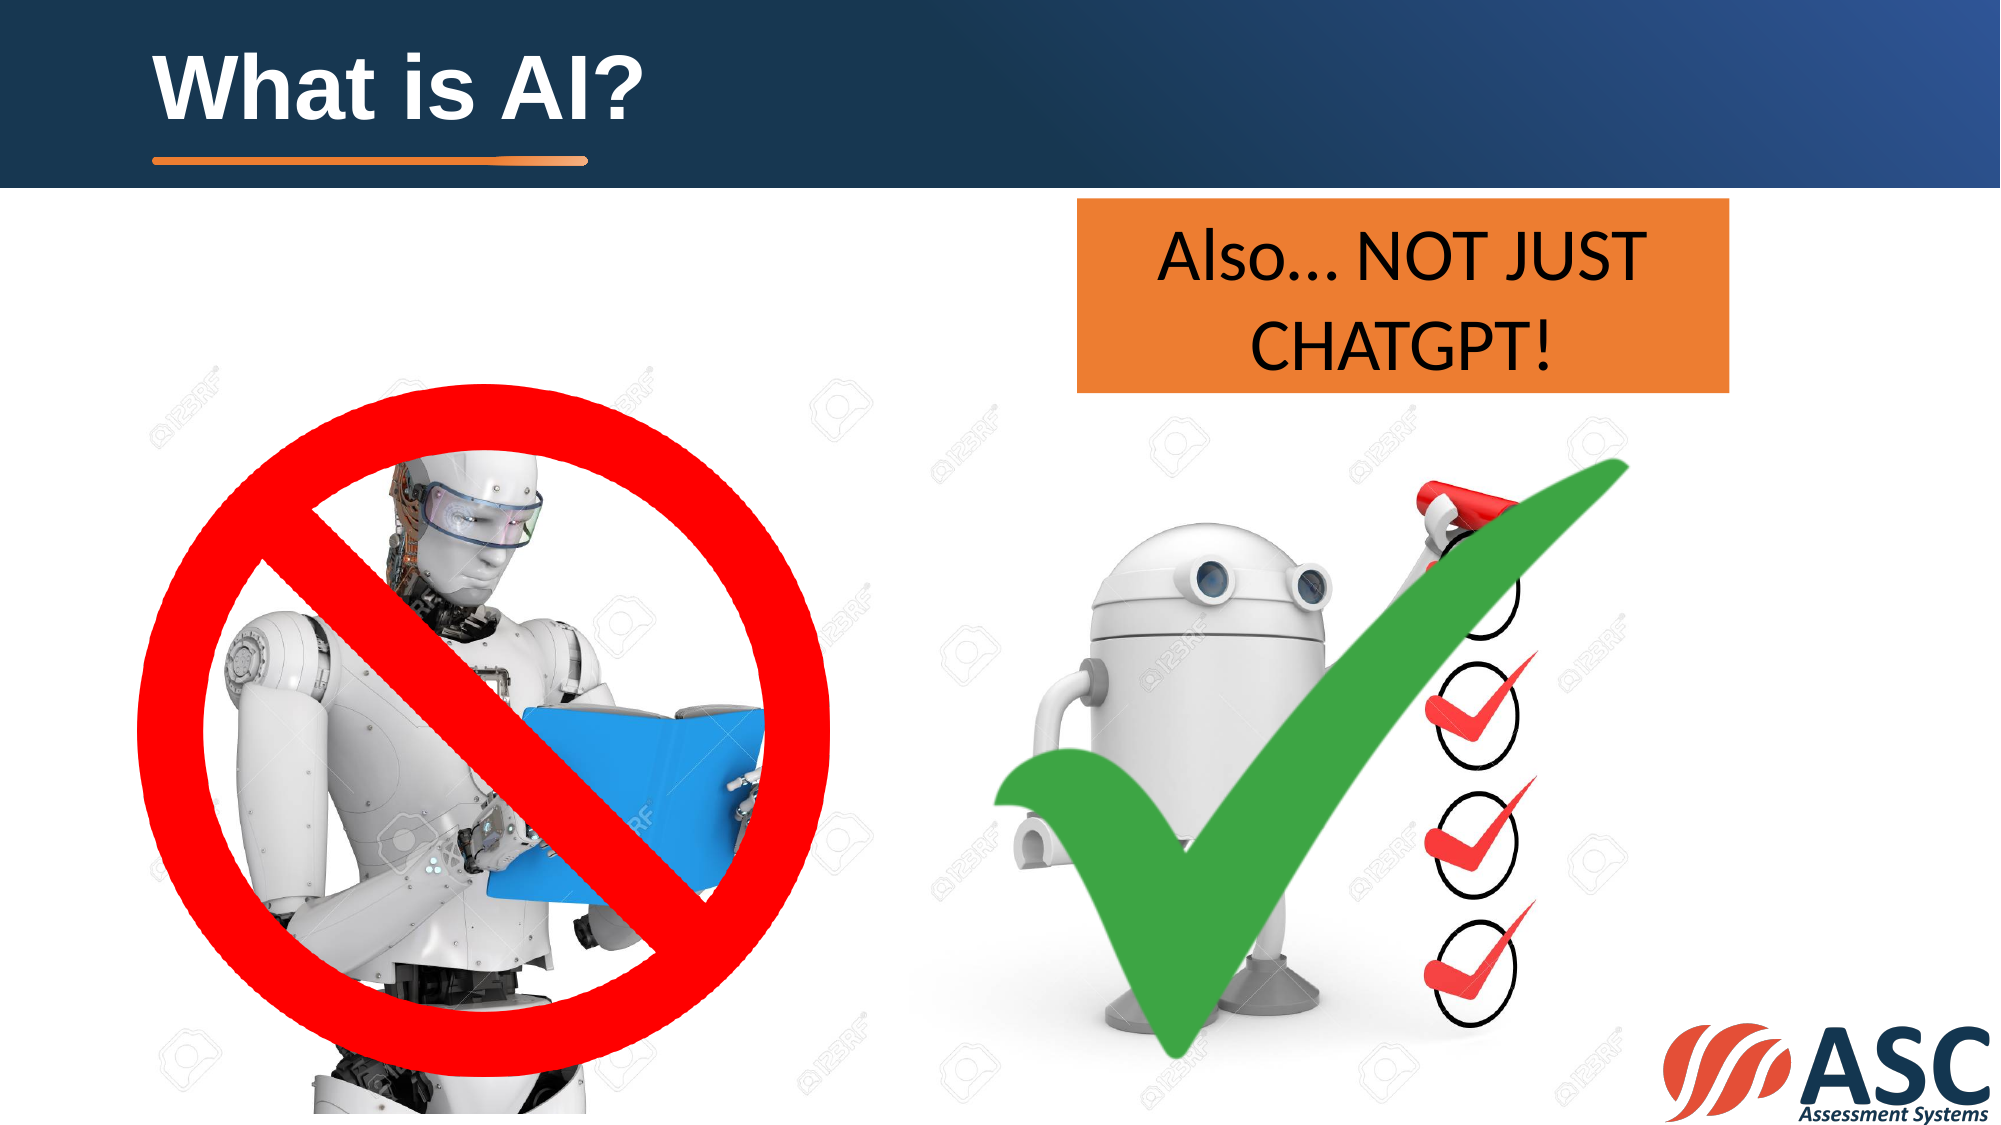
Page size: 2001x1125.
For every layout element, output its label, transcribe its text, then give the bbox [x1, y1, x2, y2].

title What is AI? [137, 10, 1644, 170]
picture [127, 347, 895, 1114]
picture [909, 386, 2000, 1125]
text_box Also… NOT JUST CHATGPT! [1077, 198, 1730, 394]
